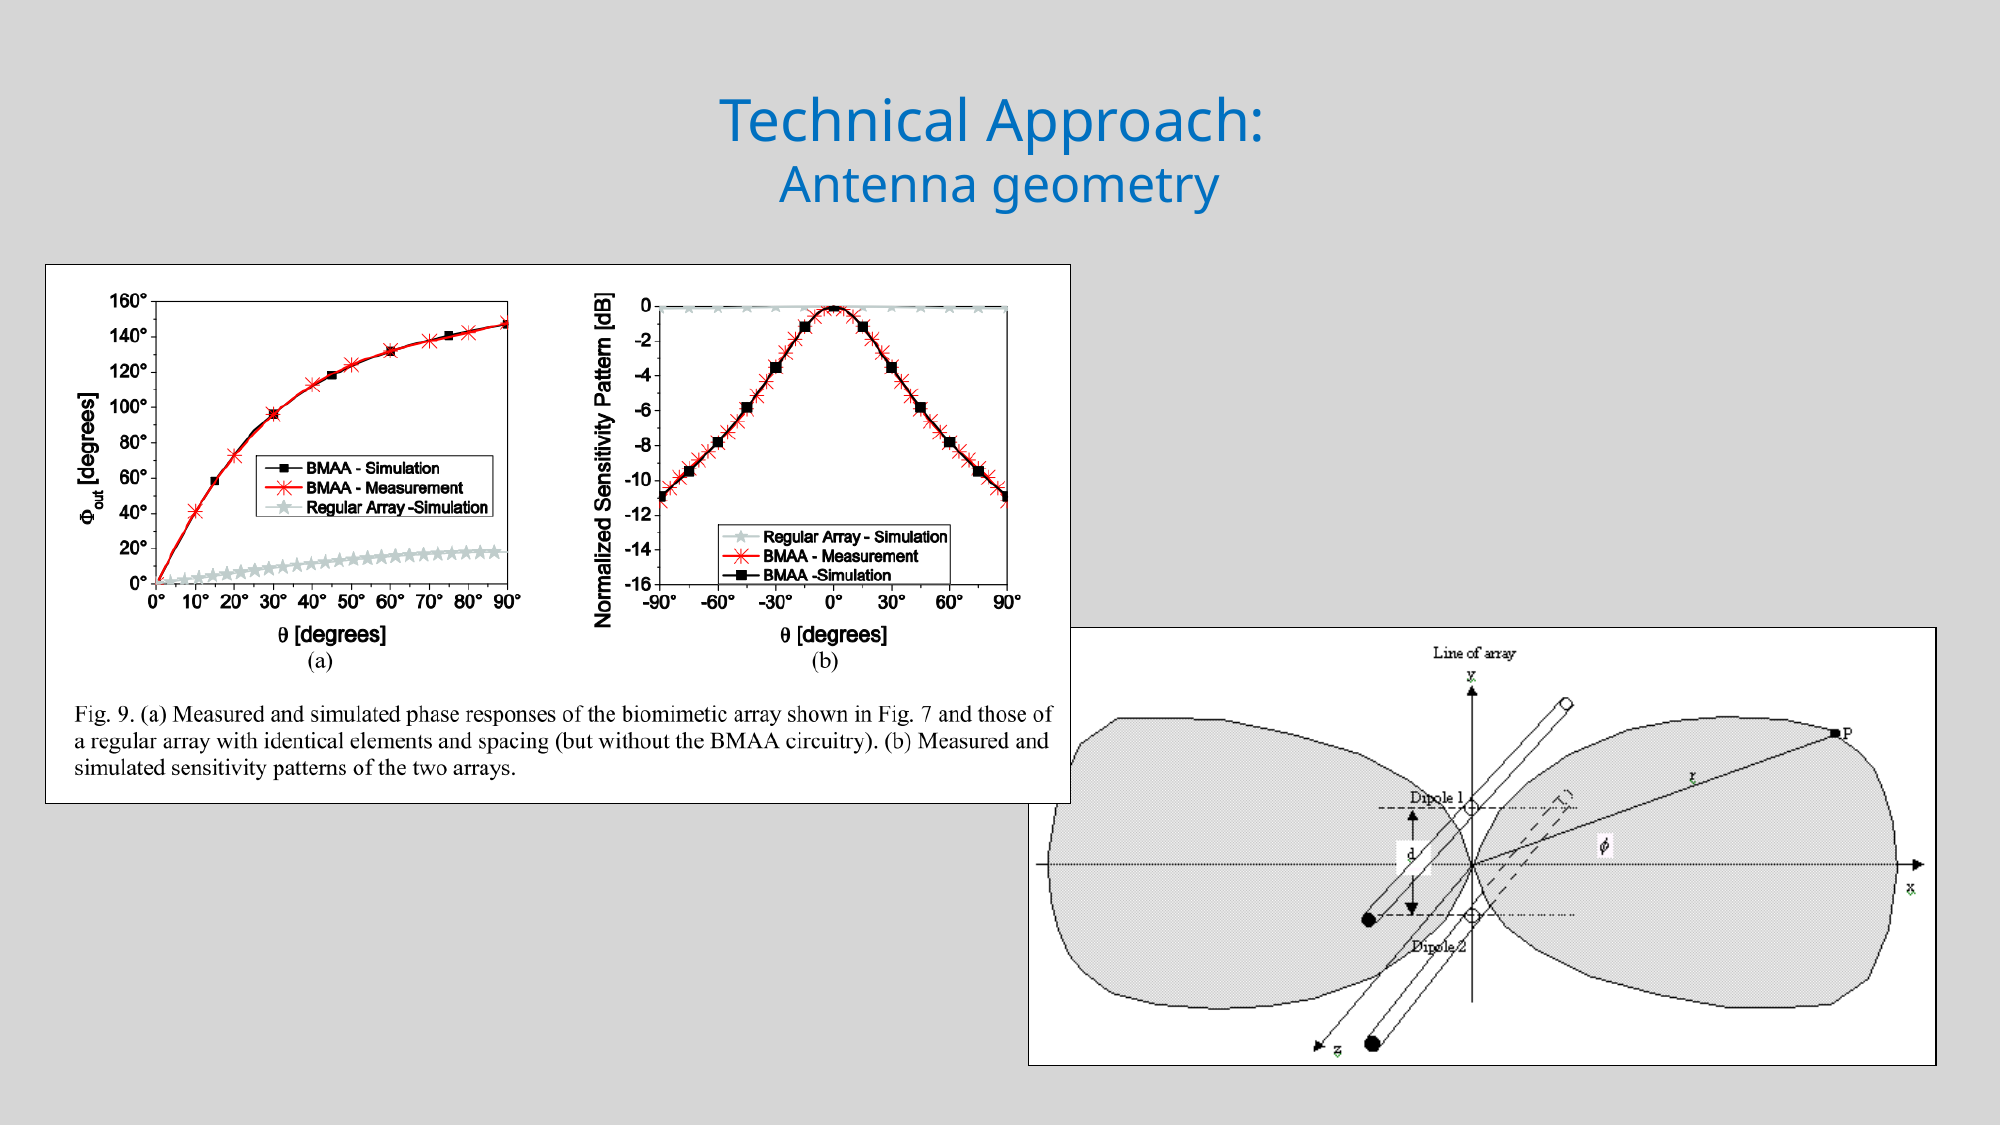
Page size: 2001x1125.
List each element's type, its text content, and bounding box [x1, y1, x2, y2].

picture [45, 264, 1936, 1065]
text_box Technical Approach: Antenna geometry [270, 75, 1730, 221]
